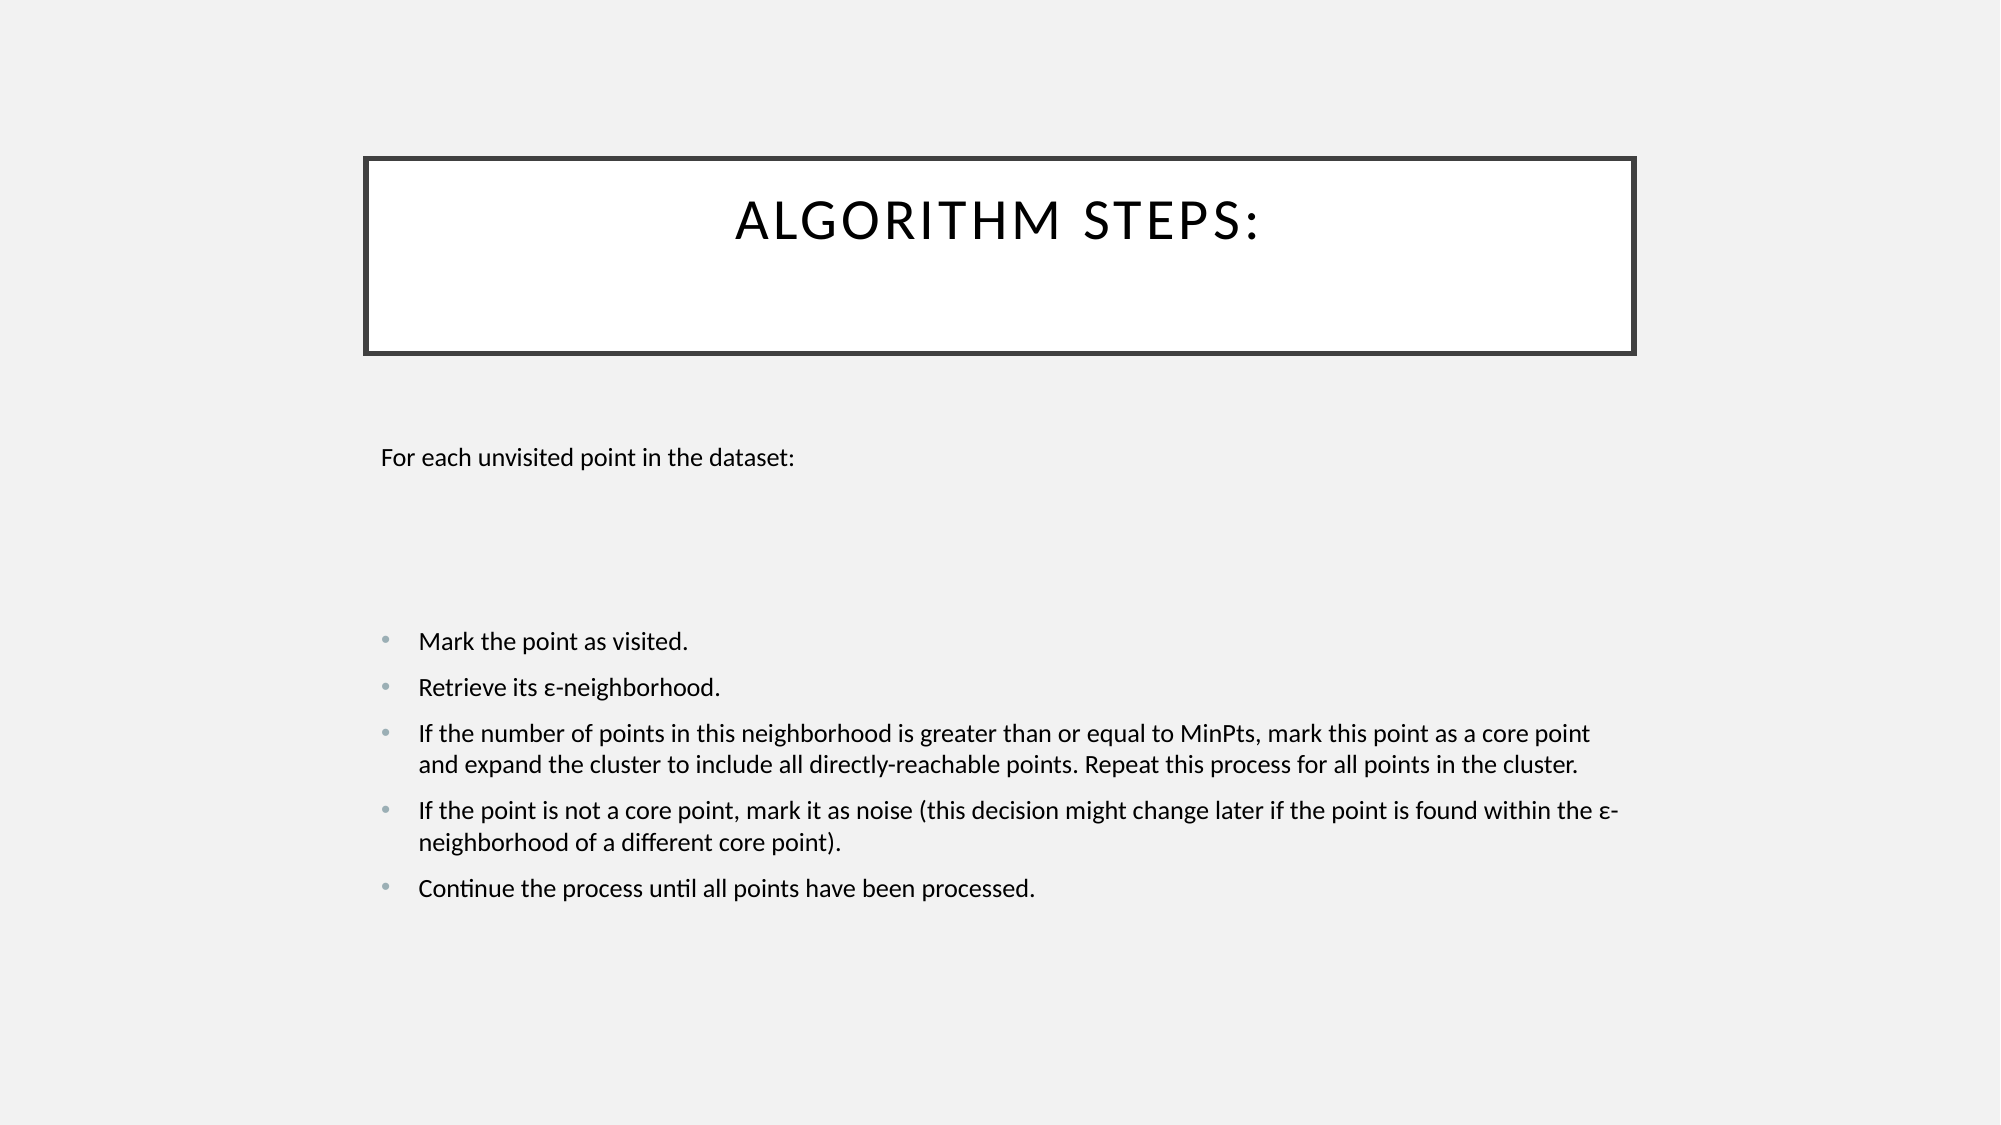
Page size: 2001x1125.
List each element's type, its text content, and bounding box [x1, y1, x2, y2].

title Algorithm Steps: [363, 156, 1637, 356]
list For each unvisited point in the dataset: Mark the point as visited. Retrieve its ε-neighborhood. If the number of points in this neighborhood is greater than or equal to MinPts, mark this point as a core point and expand the cluster to include all directly-reachable points. Repeat this process for all points in the cluster. If the point is not a core point, mark it as noise (this decision might change later if the point is found within the ε-neighborhood of a different core point). Continue the process until all points have been processed. [366, 432, 1634, 942]
